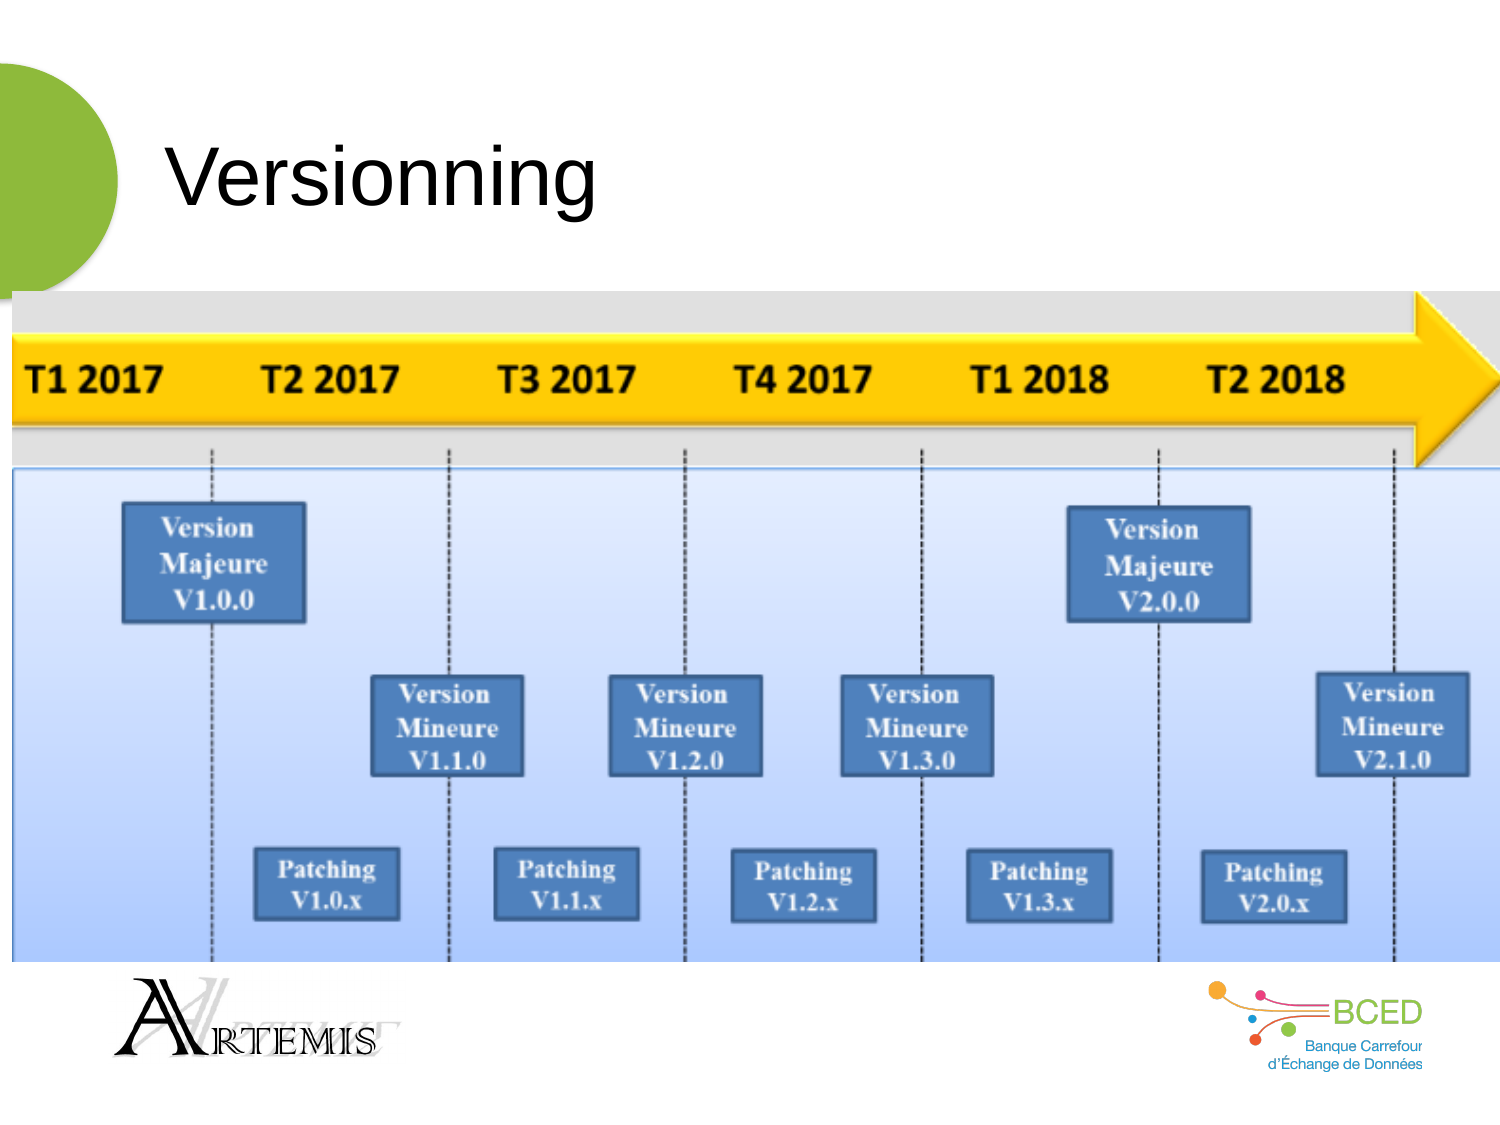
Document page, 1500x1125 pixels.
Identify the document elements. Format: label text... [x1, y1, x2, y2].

picture [11, 291, 1500, 962]
picture [108, 970, 406, 1064]
title Versionning [164, 63, 1425, 222]
